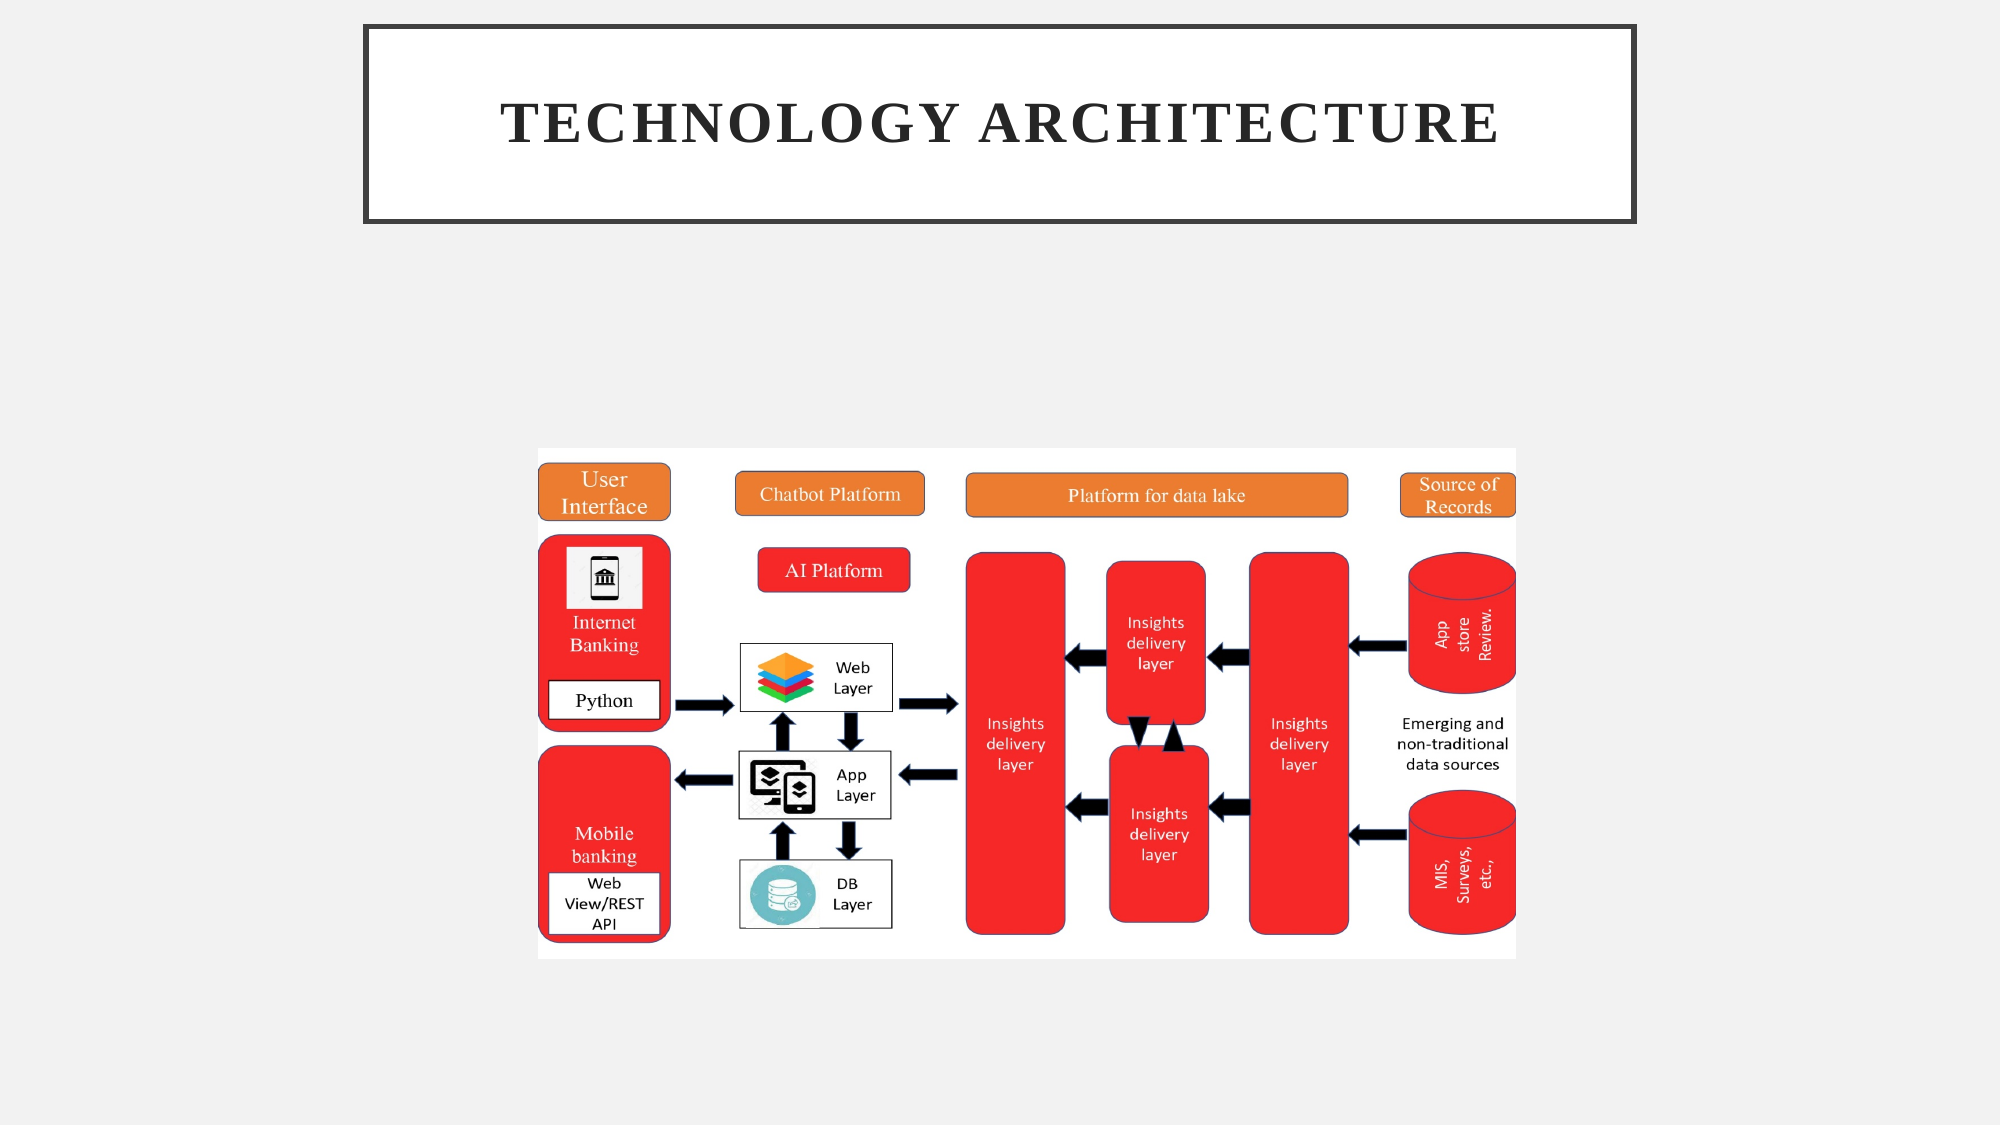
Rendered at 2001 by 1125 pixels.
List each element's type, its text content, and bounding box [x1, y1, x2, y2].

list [537, 448, 1516, 959]
title TECHNOLOGY ARCHITECTURE [363, 24, 1637, 224]
